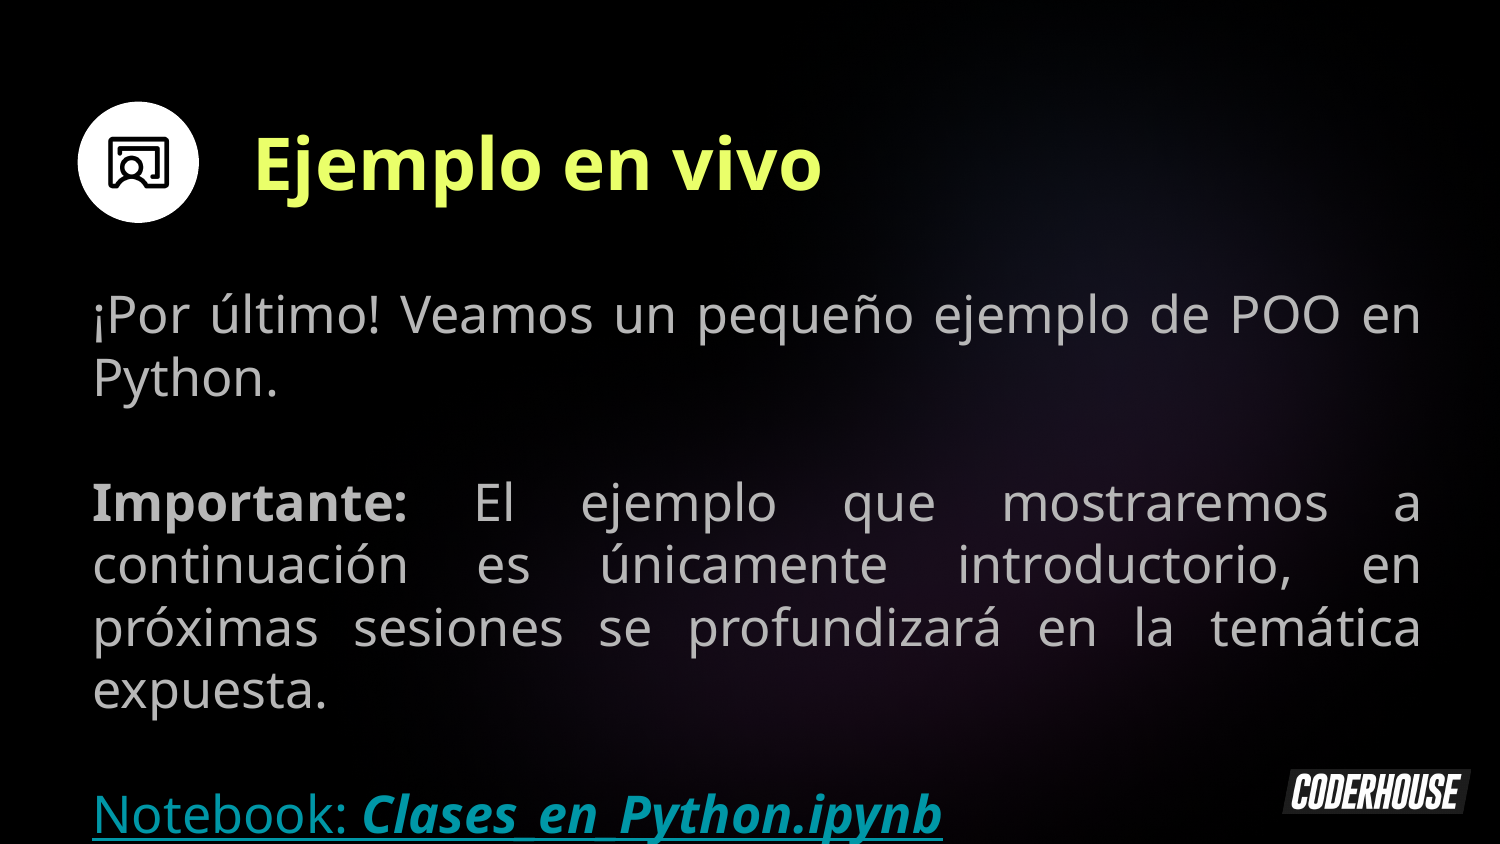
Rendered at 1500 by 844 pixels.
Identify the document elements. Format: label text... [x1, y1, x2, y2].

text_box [77, 101, 200, 224]
picture [0, 0, 1500, 844]
text_box Ejemplo en vivo [237, 112, 1414, 222]
text_box ¡Por último! Veamos un pequeño ejemplo de POO en Python. Importante: El ejemplo que mostraremos a continuación es únicamente introductorio, en próximas sesiones se profundizará en la temática expuesta. Notebook: Clases_en_Python.ipynb [77, 266, 1439, 844]
